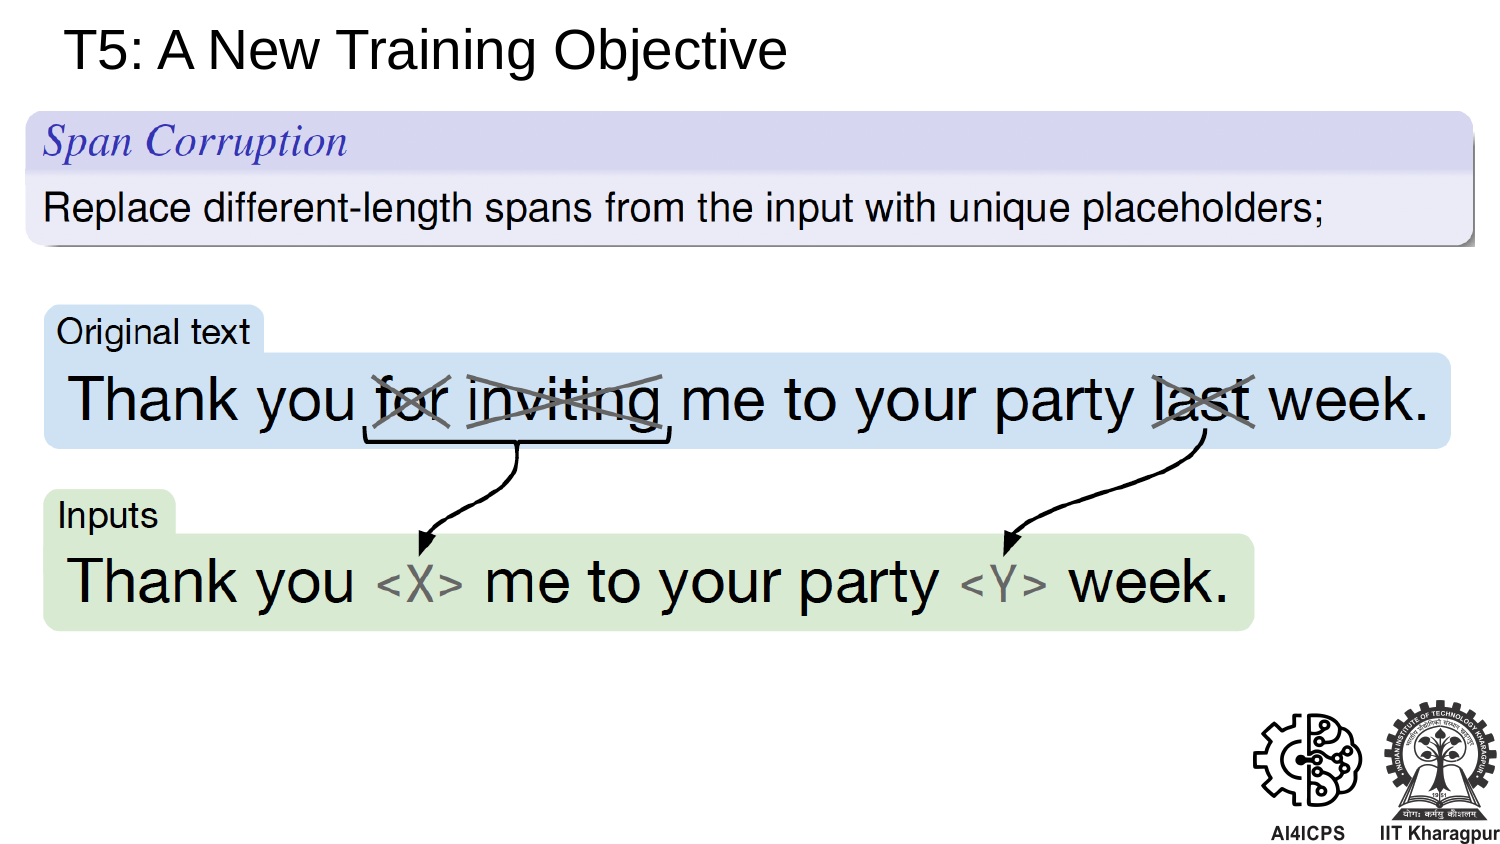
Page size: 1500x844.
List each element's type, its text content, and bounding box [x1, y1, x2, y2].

picture [24, 111, 1476, 247]
picture [1253, 700, 1500, 844]
picture [24, 271, 1476, 649]
title T5: A New Training Objective [51, 7, 1455, 87]
